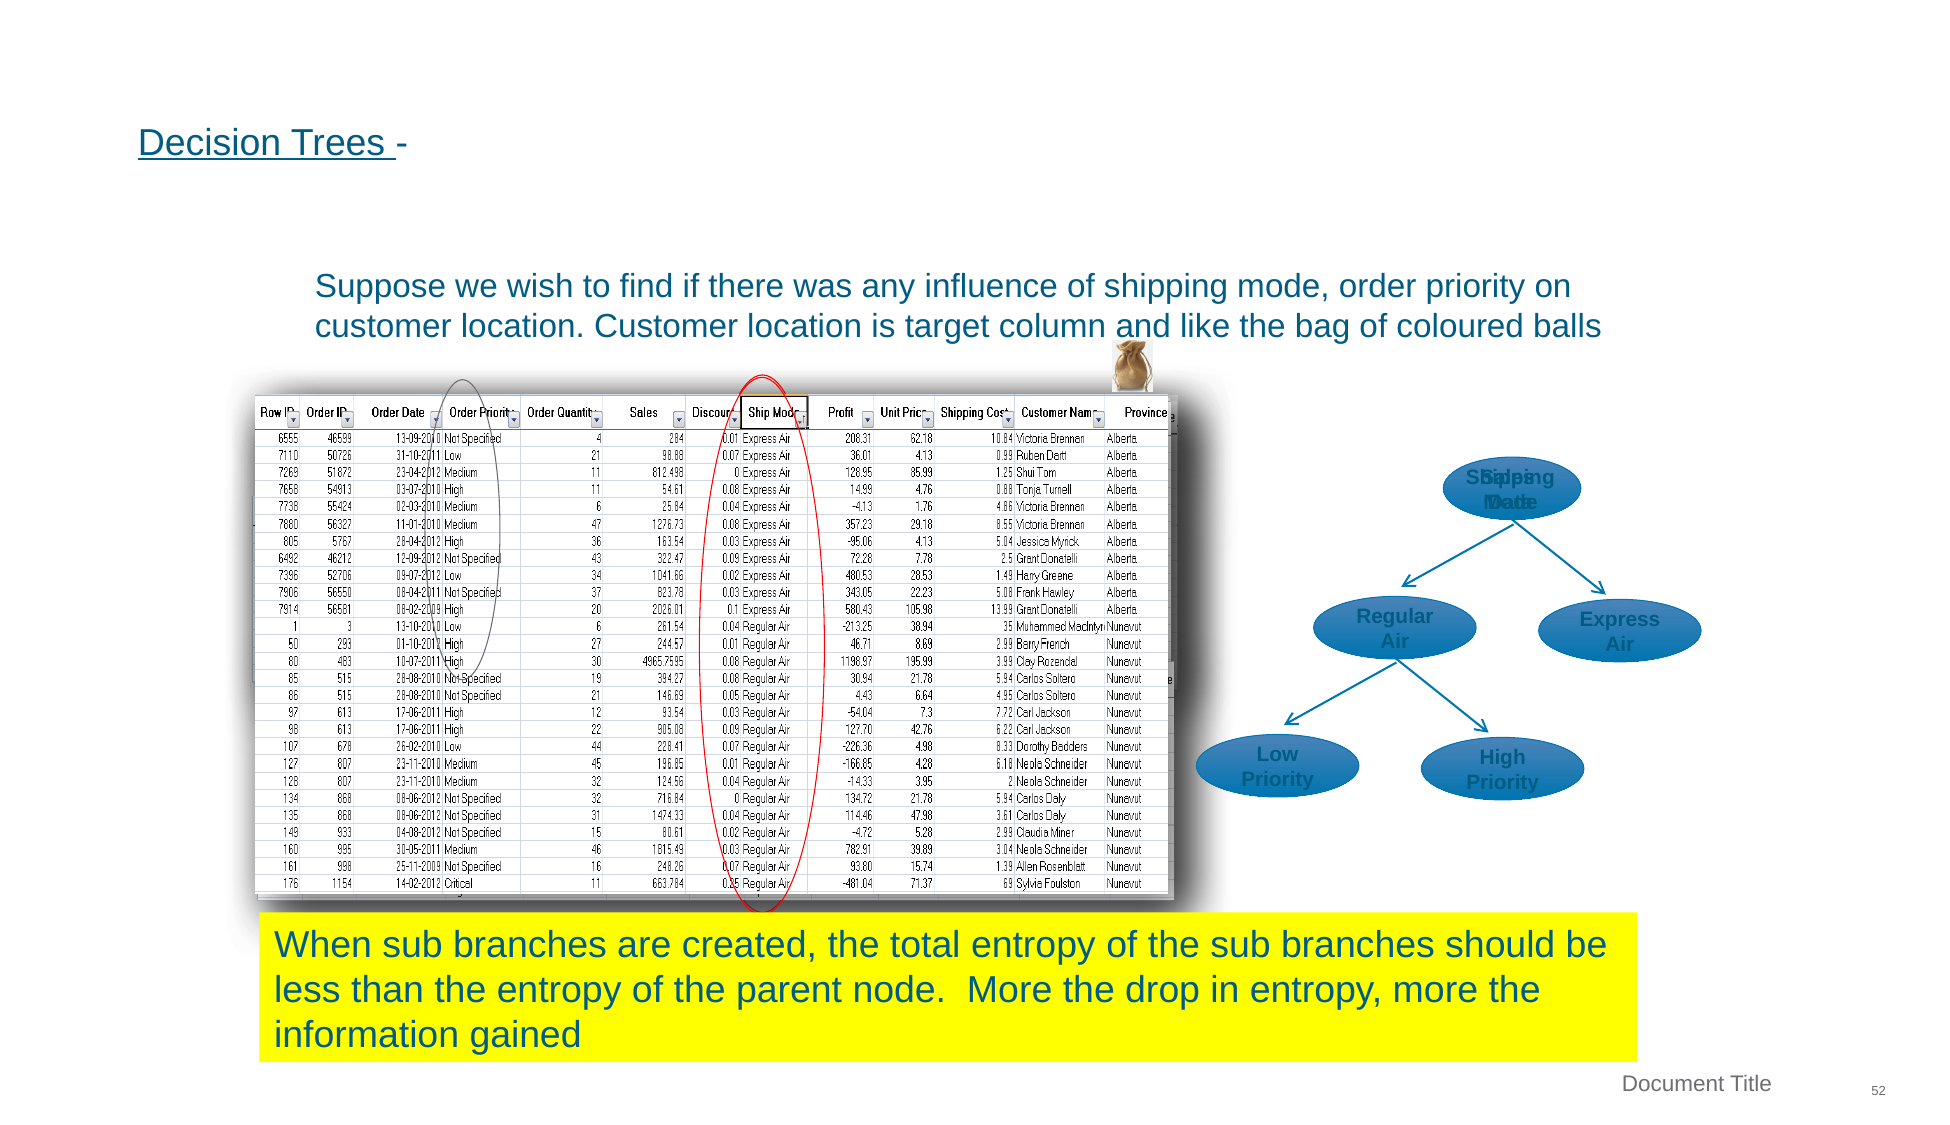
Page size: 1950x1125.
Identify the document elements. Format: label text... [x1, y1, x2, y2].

text_box [739, 376, 785, 394]
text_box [1512, 519, 1606, 595]
text_box [445, 379, 480, 394]
text_box Decision Trees - [123, 110, 424, 171]
text_box ExpressAir [1538, 598, 1702, 663]
text_box [741, 901, 783, 912]
text_box Sales Data [1429, 456, 1592, 522]
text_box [1394, 657, 1489, 733]
picture [1112, 340, 1153, 392]
picture [252, 394, 1178, 901]
text_box Regular Air [1313, 595, 1477, 660]
text_box High Priority [1420, 736, 1585, 801]
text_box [1401, 524, 1512, 587]
text_box Suppose we wish to find if there was any influence of shipping mode, order priority on customer location. Customer location is target column and like the bag of coloured balls [299, 256, 1650, 352]
text_box When sub branches are created, the total entropy of the sub branches should be less than the entropy of the parent node. More the drop in entropy, more the information gained [259, 912, 1638, 1063]
text_box Low Priority [1195, 733, 1360, 798]
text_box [1283, 662, 1394, 725]
